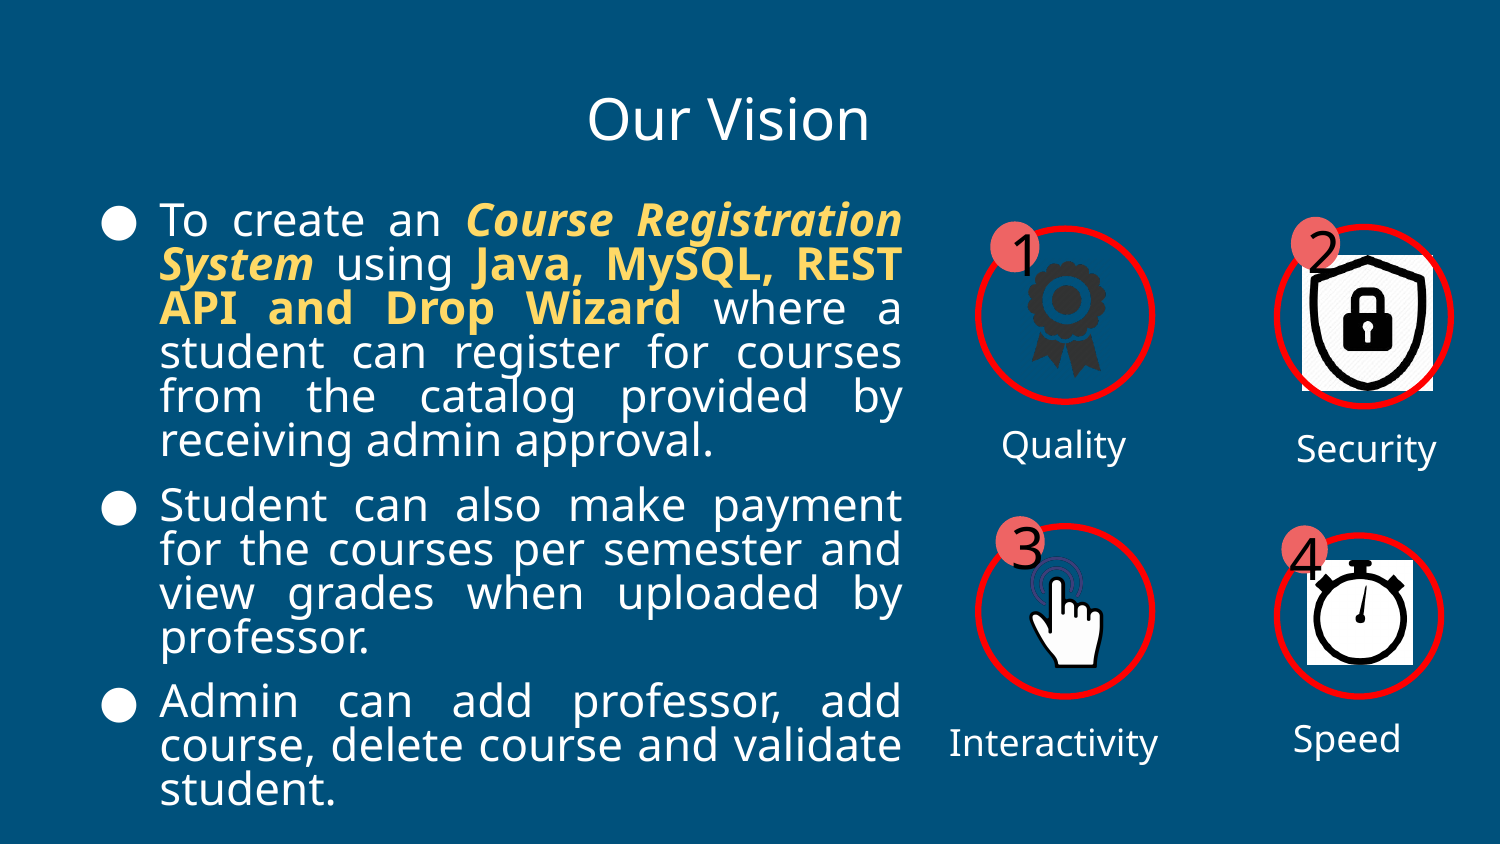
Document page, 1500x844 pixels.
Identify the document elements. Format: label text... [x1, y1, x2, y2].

text_box Interactivity [830, 711, 1216, 798]
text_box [977, 209, 1153, 402]
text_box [1276, 207, 1452, 407]
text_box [977, 502, 1153, 697]
text_box Speed [1216, 707, 1451, 809]
list To create an Course Registration System using Java, MySQL, REST API and Drop Wizard where a student can register for courses from the catalog provided by receiving admin approval. Student can also make payment for the courses per semester and view grades when uploaded by professor. Admin can add professor, add course, delete course and validate student. [84, 180, 904, 836]
text_box Security [1186, 417, 1479, 486]
text_box Quality [886, 412, 1163, 500]
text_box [1276, 514, 1442, 697]
title Our Vision [84, 82, 1374, 169]
